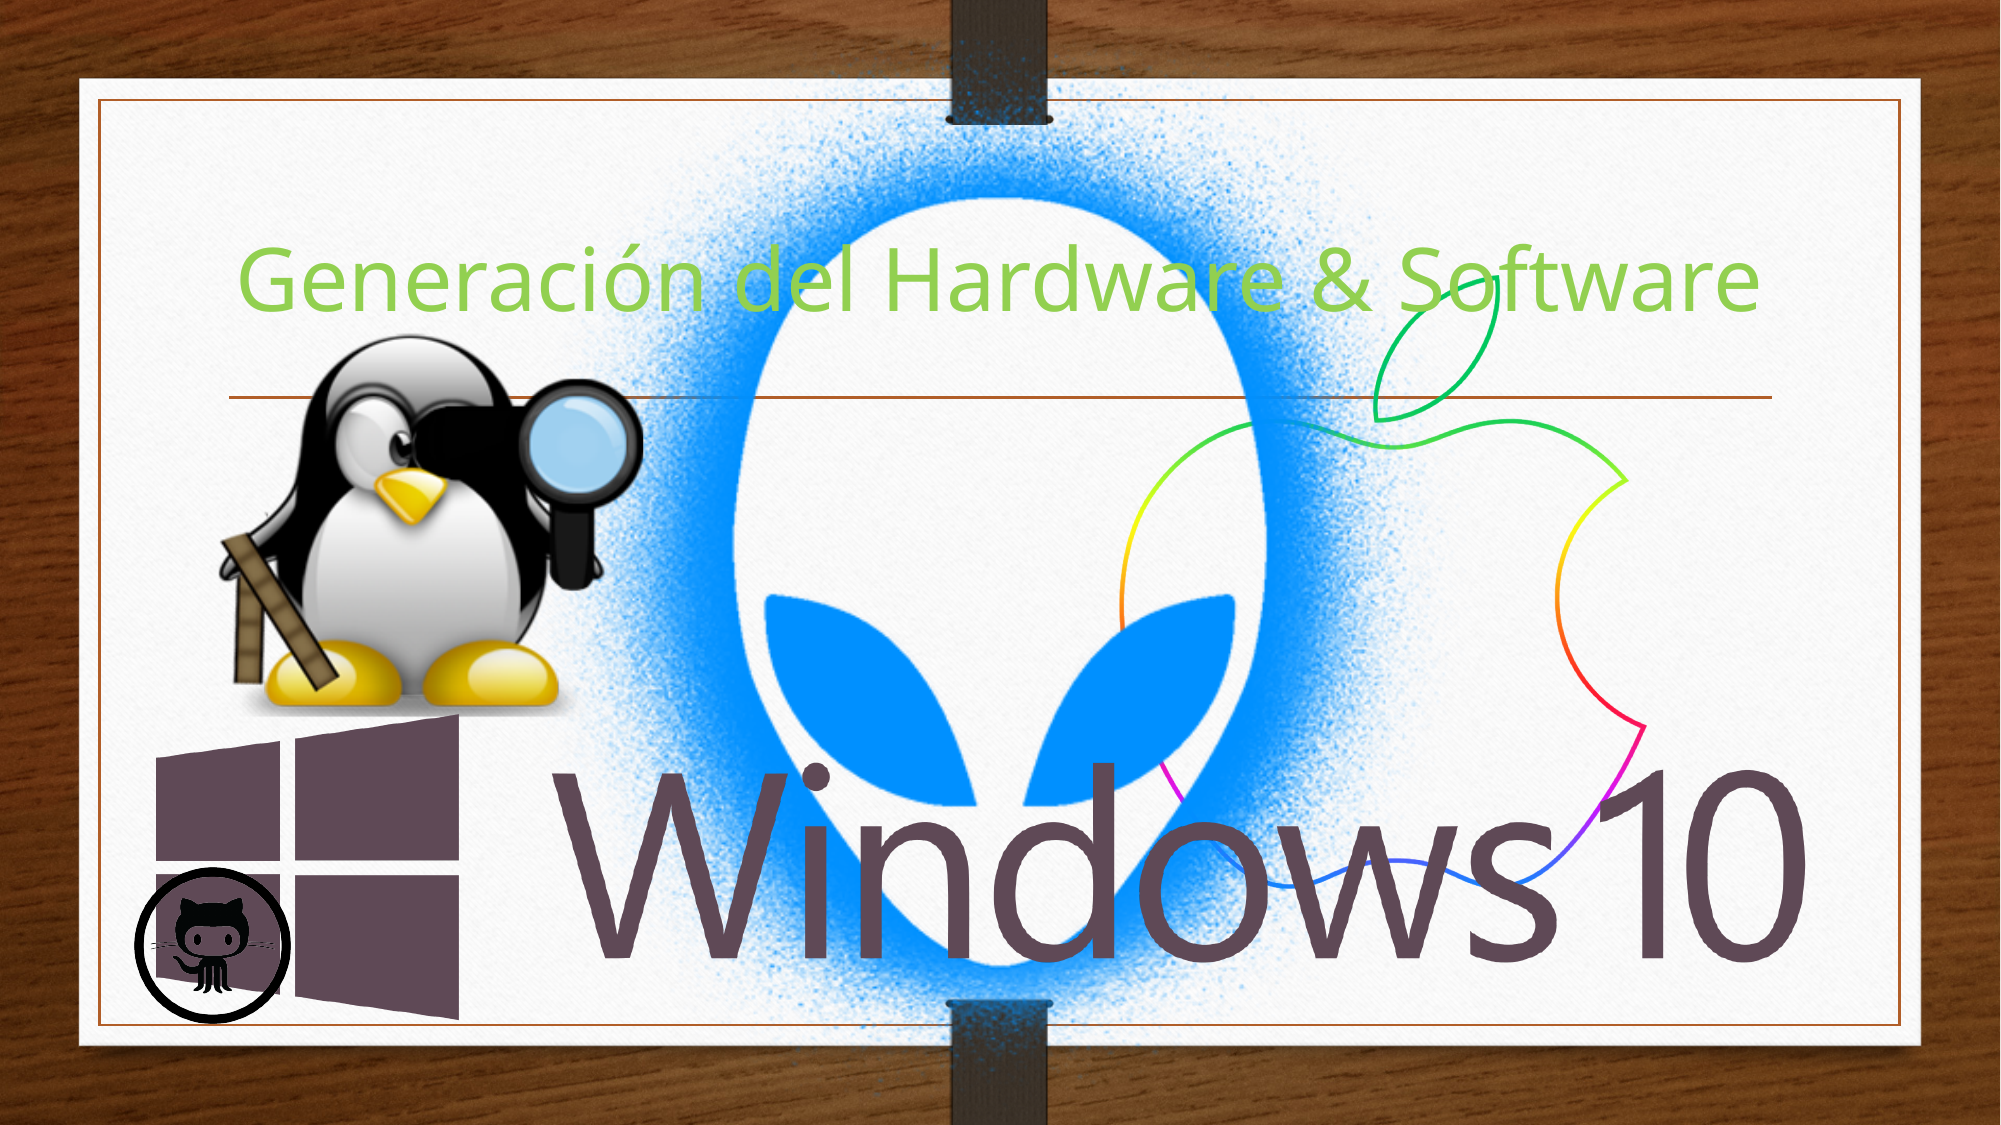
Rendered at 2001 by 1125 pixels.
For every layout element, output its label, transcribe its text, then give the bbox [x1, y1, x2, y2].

title Generación del Hardware & Software [212, 165, 456, 294]
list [133, 867, 291, 1025]
title Generación del Hardware & Software [1543, 165, 1788, 387]
picture [0, 0, 2001, 1125]
